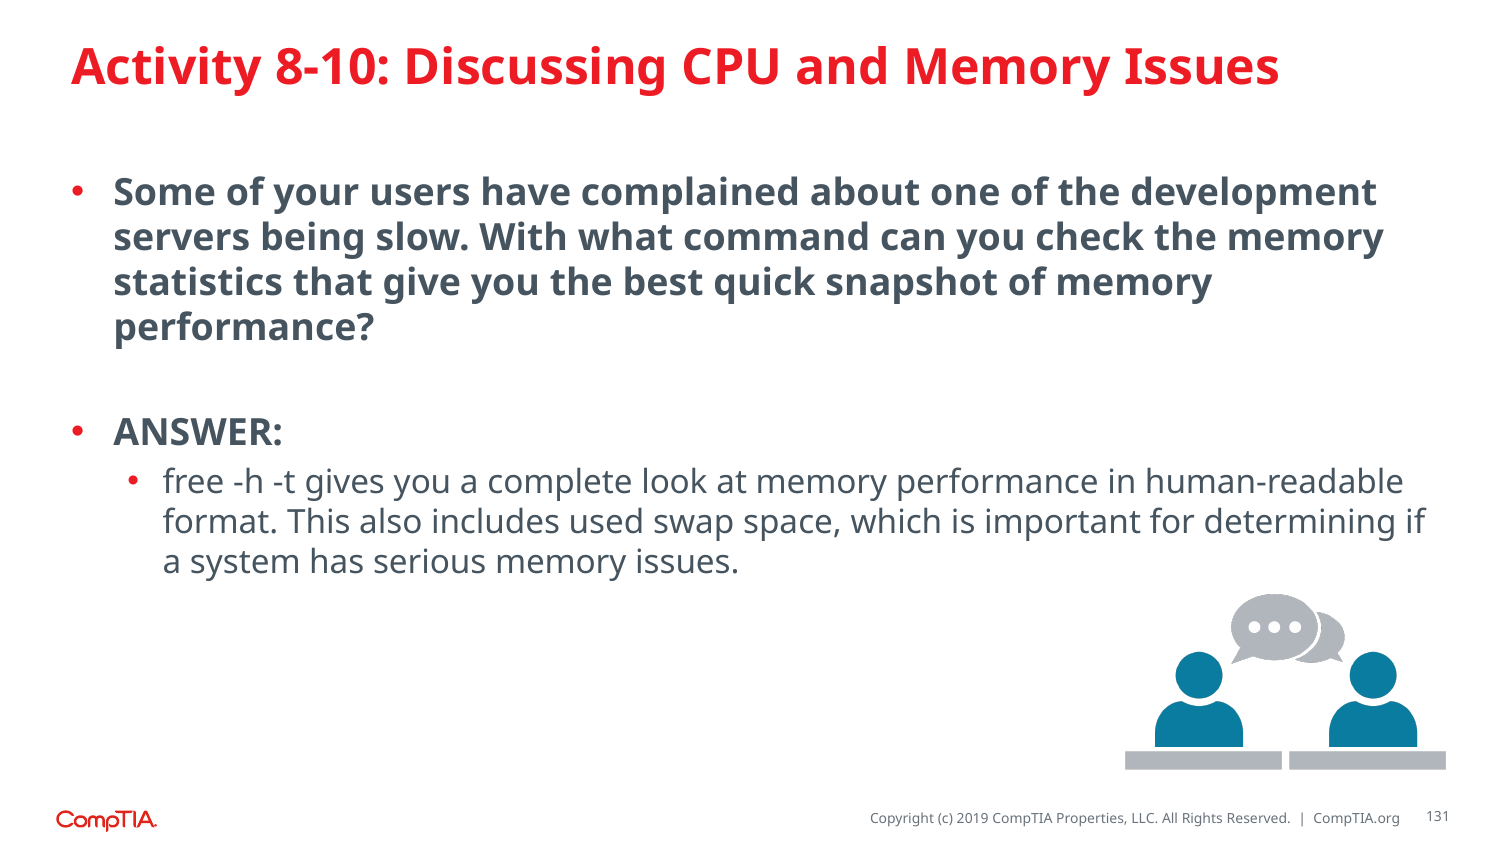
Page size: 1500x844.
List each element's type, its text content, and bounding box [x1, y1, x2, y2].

slide_number 131 [1407, 800, 1450, 835]
picture [1124, 593, 1446, 770]
title Activity 8-10: Discussing CPU and Memory Issues [56, 12, 1350, 117]
list Some of your users have complained about one of the development servers being slow. With what command can you check the memory statistics that give you the best quick snapshot of memory performance? ANSWER: free -h -t gives you a complete look at memory performance in human-readable format. This also includes used swap space, which is important for determining if a system has serious memory issues. [56, 160, 1444, 768]
